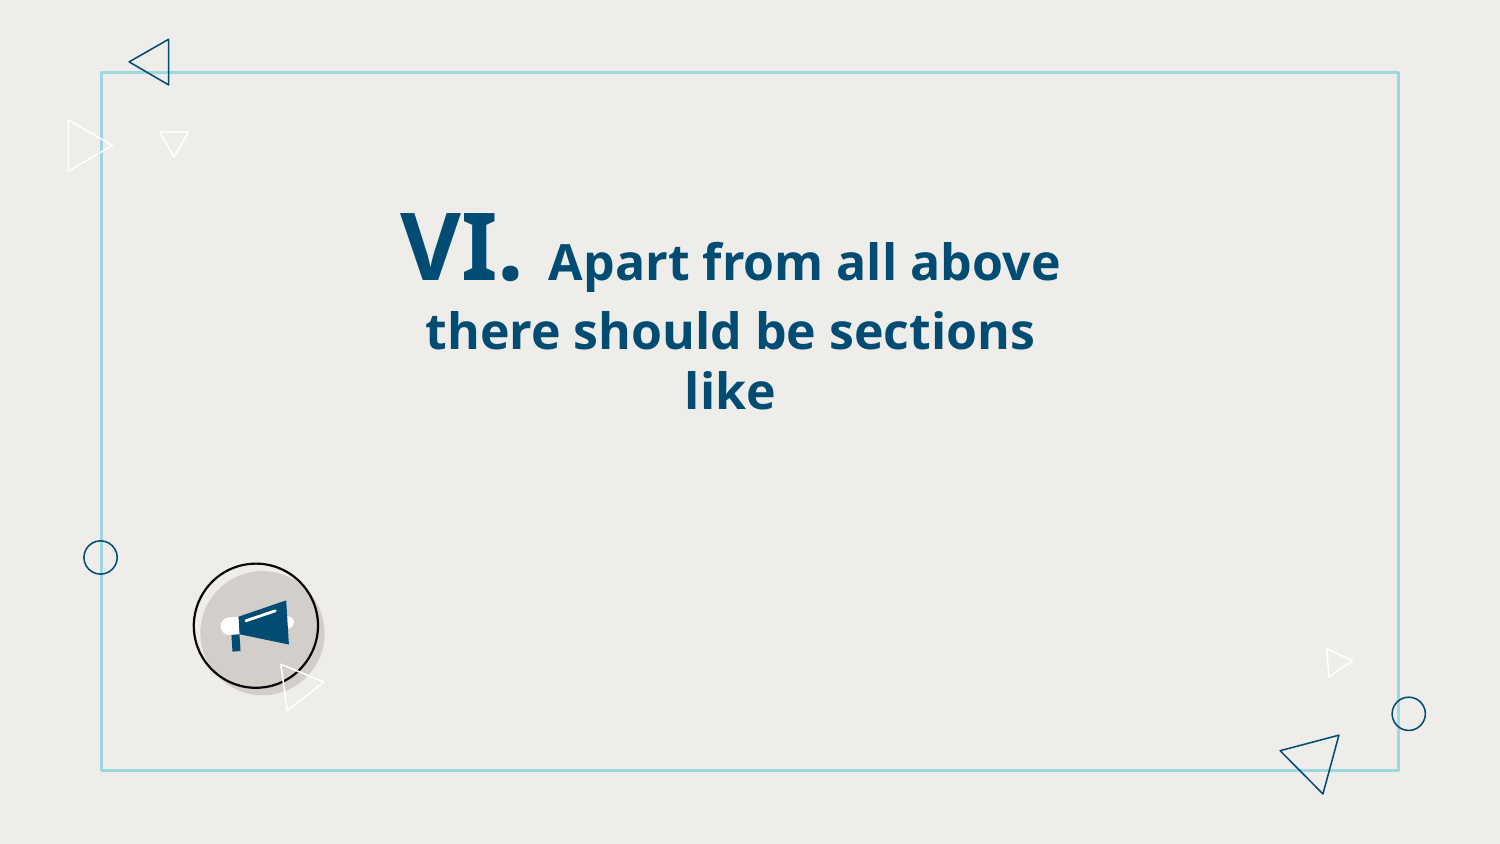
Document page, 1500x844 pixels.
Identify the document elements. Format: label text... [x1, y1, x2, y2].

title VI. Apart from all above there should be sections like [362, 171, 1099, 316]
